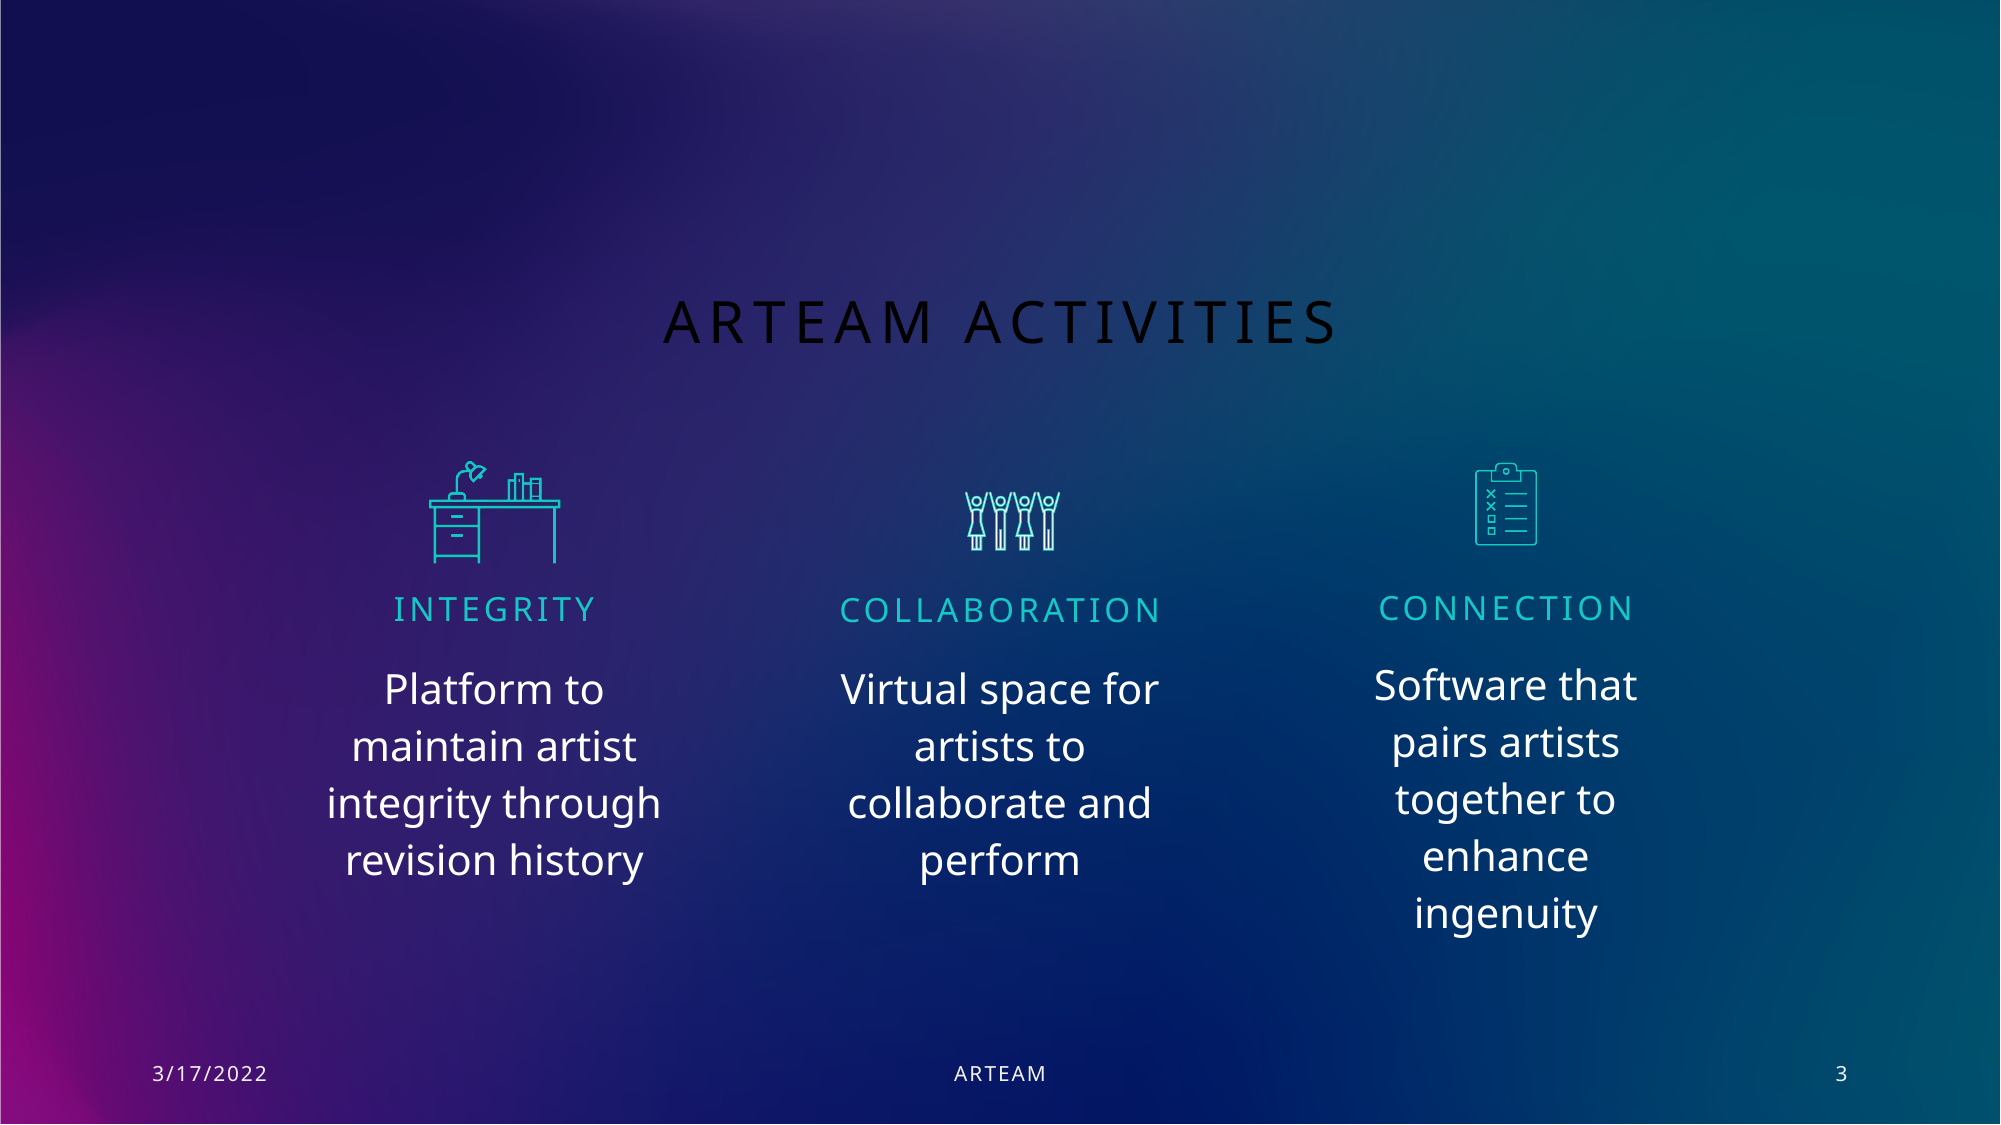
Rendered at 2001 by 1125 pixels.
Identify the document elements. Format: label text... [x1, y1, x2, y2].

slide_number 3 [1412, 1042, 1863, 1103]
list Software that pairs artists together to enhance ingenuity [1310, 644, 1702, 829]
list Integrity [298, 585, 690, 646]
list Virtual space for artists to collaborate and perform [804, 648, 1196, 834]
list Collaboration [794, 586, 1206, 647]
title ARTeam Activities [402, 259, 1598, 364]
list Connection [1310, 584, 1702, 644]
picture [0, 0, 1913, 1125]
footer ARTeam [662, 1042, 1338, 1103]
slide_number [137, 1042, 588, 1103]
list Platform to maintain artist integrity through revision history [298, 648, 690, 888]
